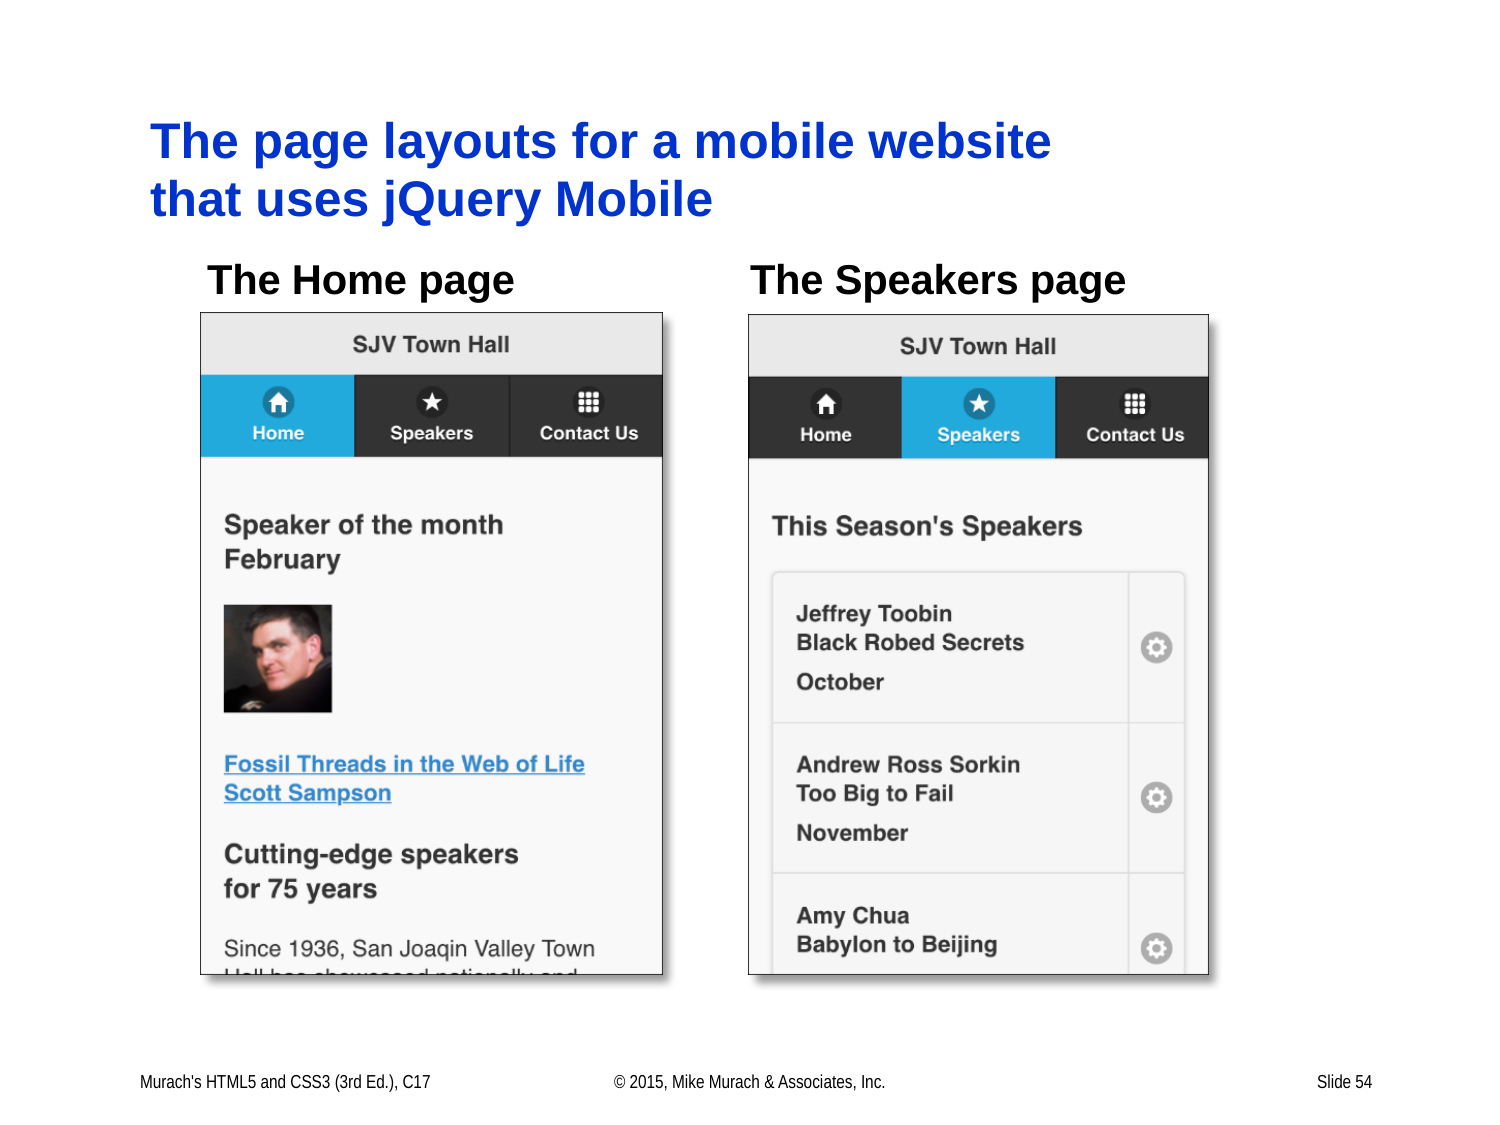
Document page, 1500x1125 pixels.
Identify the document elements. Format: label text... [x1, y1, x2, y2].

slide_number Slide 54 [1074, 1025, 1388, 1100]
footer © 2015, Mike Murach & Associates, Inc. [474, 1025, 1025, 1100]
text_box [149, 112, 1348, 236]
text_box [149, 237, 1348, 317]
slide_number Murach's HTML5 and CSS3 (3rd Ed.), C17 [125, 1025, 450, 1100]
picture [747, 314, 1209, 976]
picture [199, 312, 663, 976]
